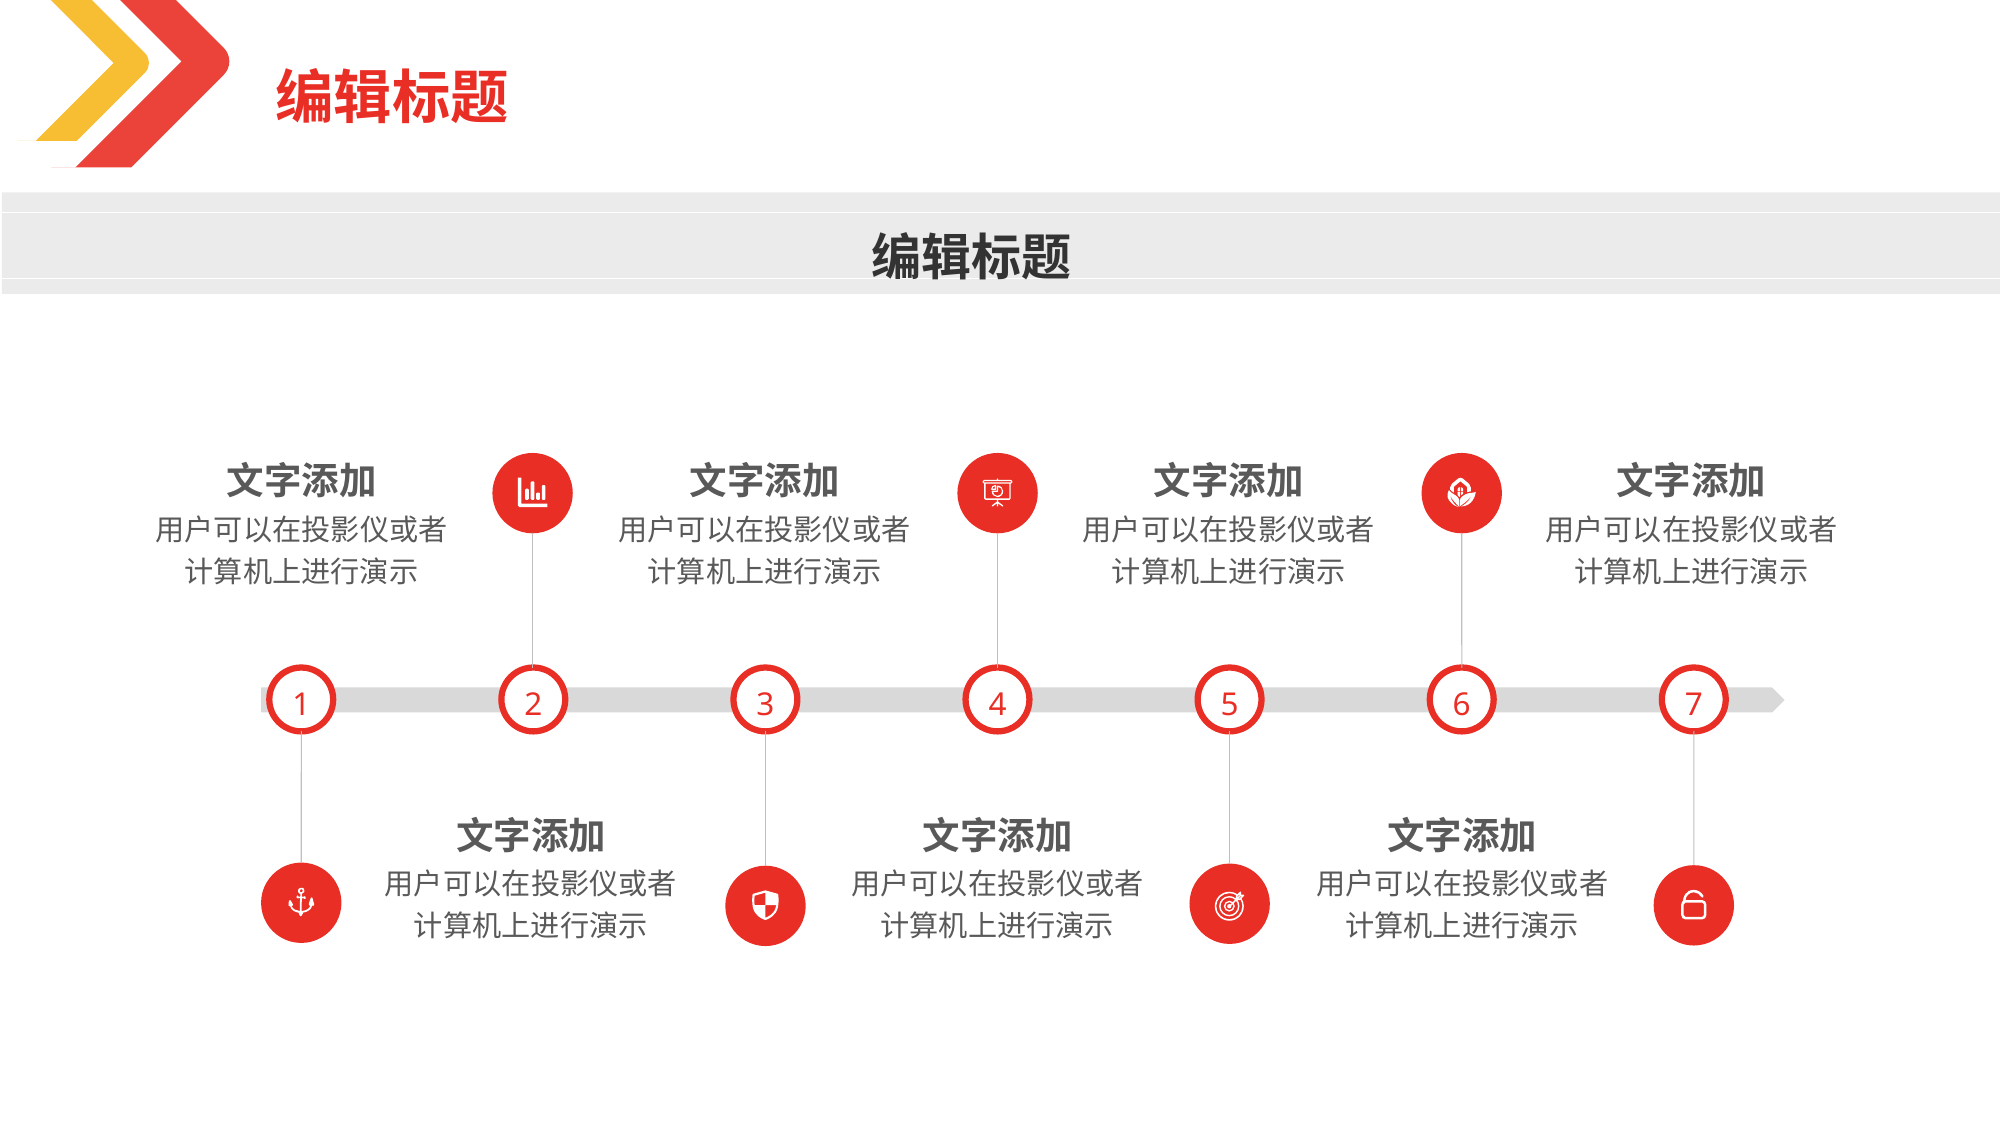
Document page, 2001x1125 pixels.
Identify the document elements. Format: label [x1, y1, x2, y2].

text_box [1507, 440, 1876, 597]
text_box [260, 452, 1785, 946]
text_box [117, 440, 486, 597]
text_box [1044, 440, 1413, 597]
text_box [1, 192, 2000, 294]
text_box [1278, 795, 1647, 952]
text_box [347, 795, 715, 952]
text_box [0, 0, 1272, 193]
text_box [813, 795, 1182, 952]
text_box [580, 440, 949, 597]
